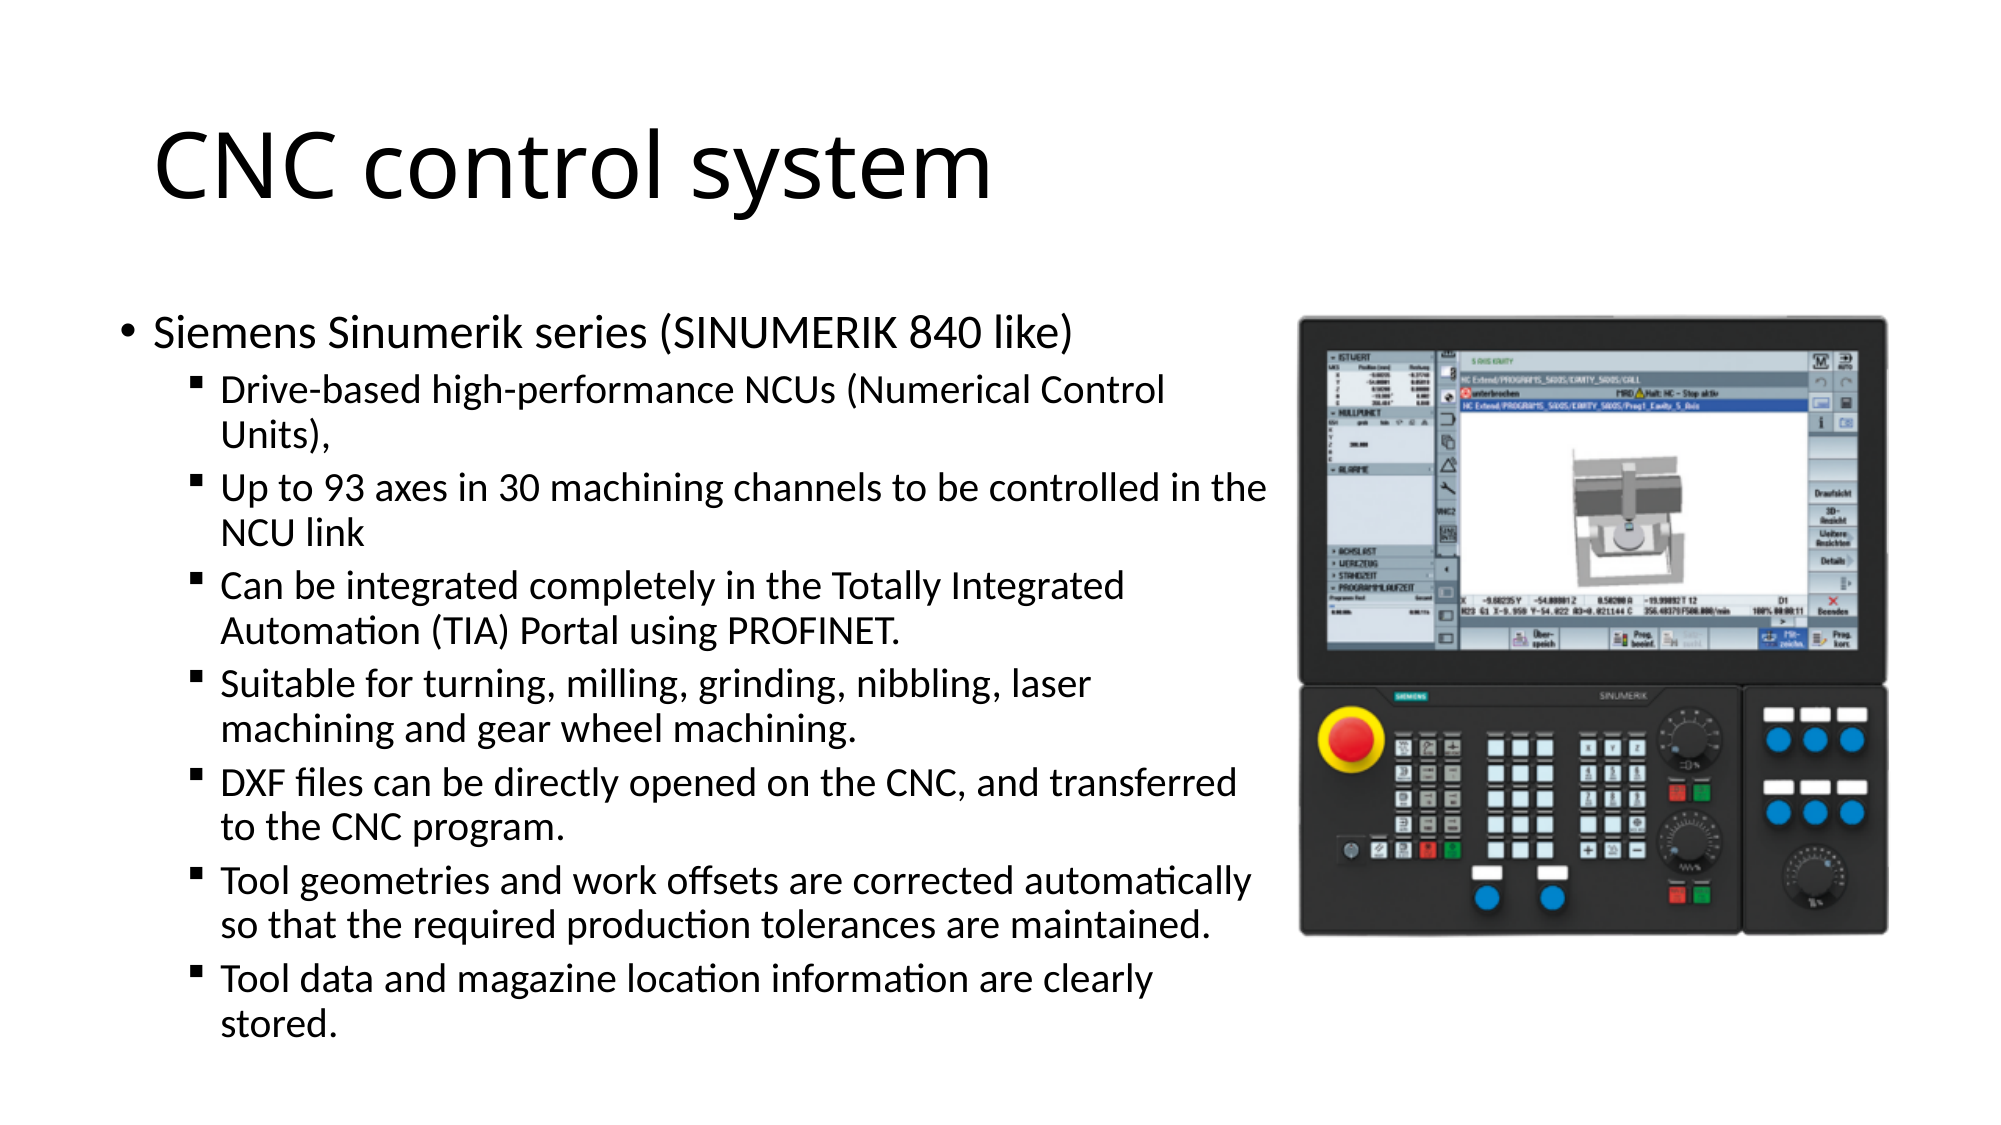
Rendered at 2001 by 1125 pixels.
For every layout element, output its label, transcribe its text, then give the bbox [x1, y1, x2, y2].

list Siemens Sinumerik series (SINUMERIK 840 like) Drive-based high-performance NCUs (Numerical Control Units), Up to 93 axes in 30 machining channels to be controlled in the NCU link Can be integrated completely in the Totally Integrated Automation (TIA) Portal using PROFINET. Suitable for turning, milling, grinding, nibbling, laser machining and gear wheel machining. DXF files can be directly opened on the CNC, and transferred to the CNC program. Tool geometries and work offsets are corrected automatically so that the required production tolerances are maintained. Tool data and magazine location information are clearly stored. [104, 299, 1287, 1056]
title CNC control system [137, 59, 1863, 278]
picture [999, 299, 2000, 958]
